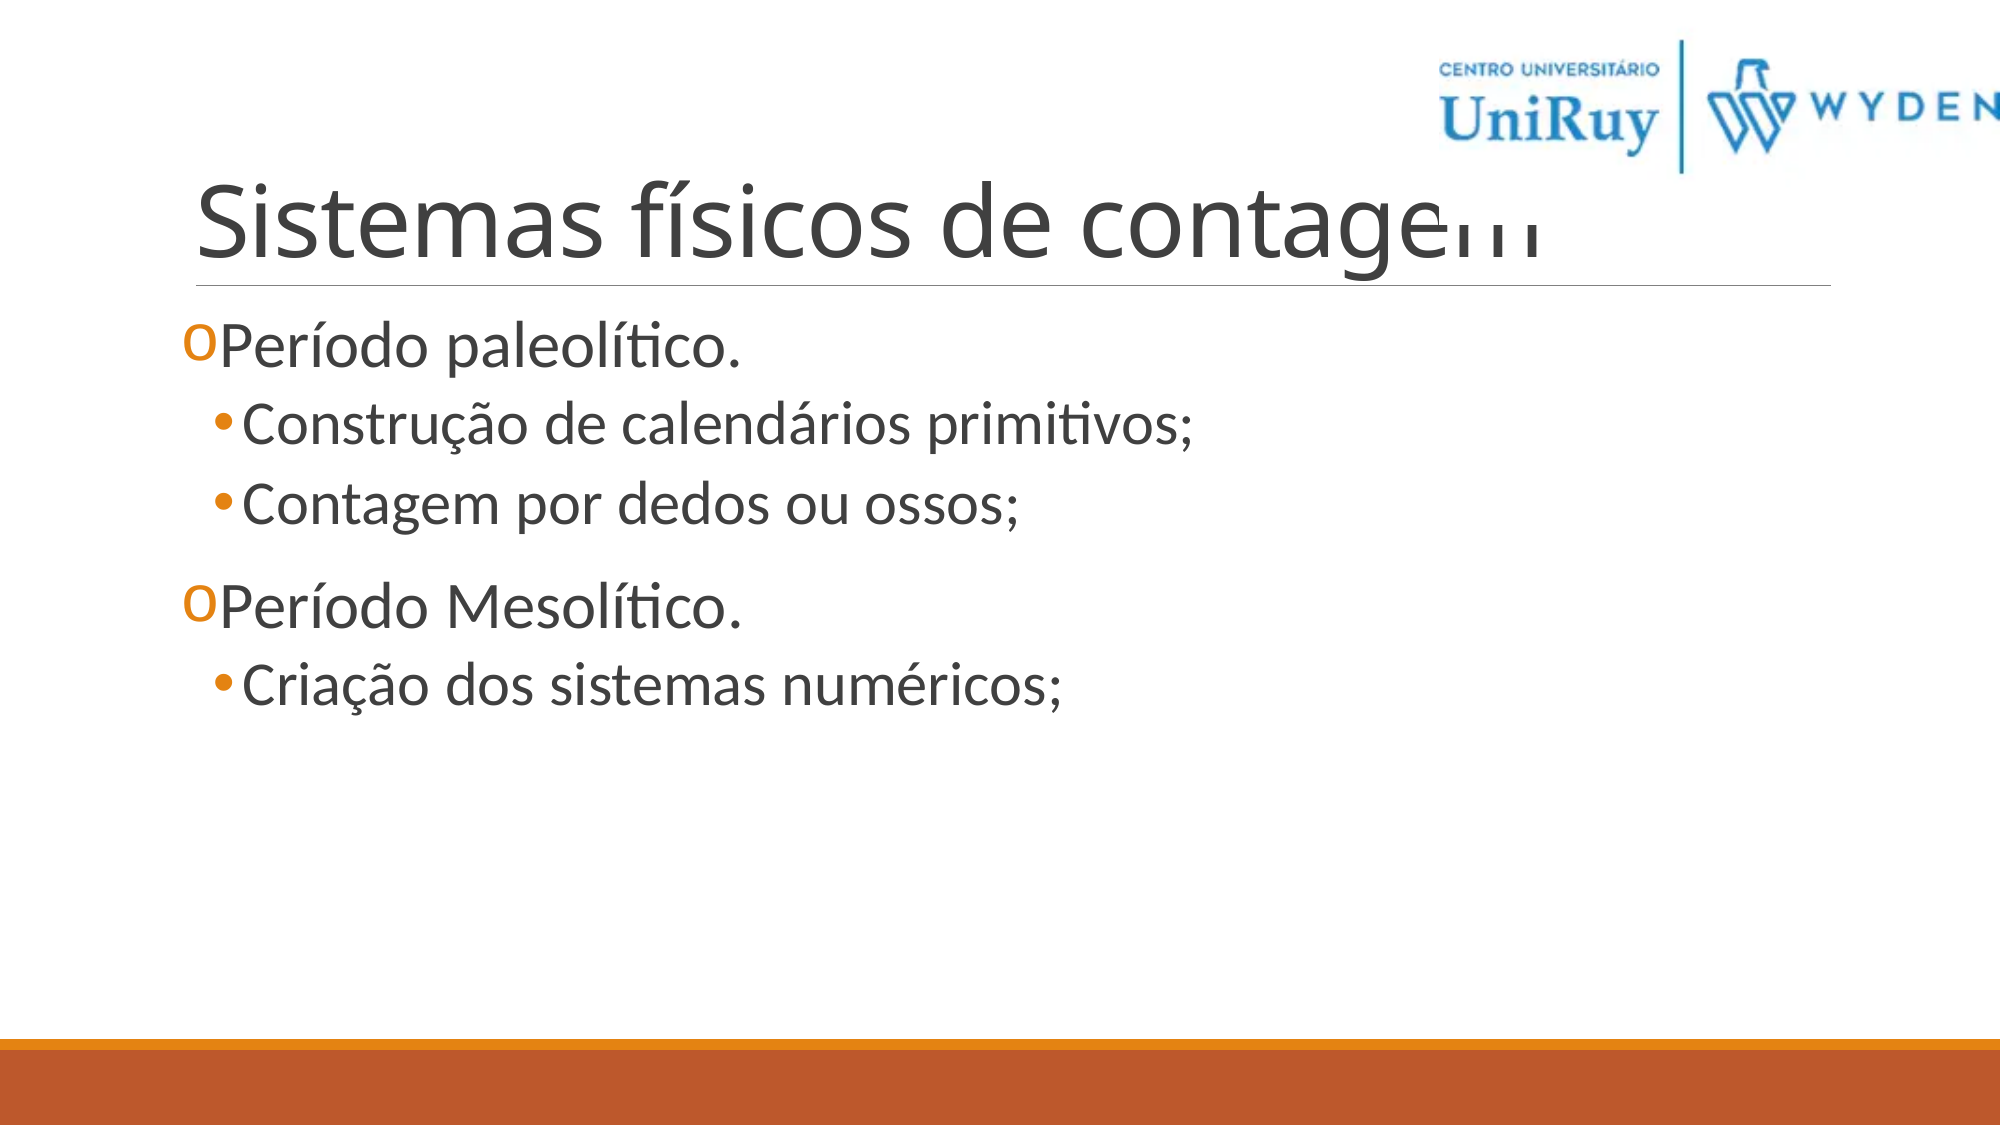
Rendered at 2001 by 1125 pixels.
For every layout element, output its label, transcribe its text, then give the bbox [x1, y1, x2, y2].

title Sistemas físicos de contagem [180, 47, 1830, 285]
picture [1438, 0, 2000, 225]
list Período paleolítico. Construção de calendários primitivos; Contagem por dedos ou ossos; Período Mesolítico. Criação dos sistemas numéricos; [180, 302, 1830, 963]
